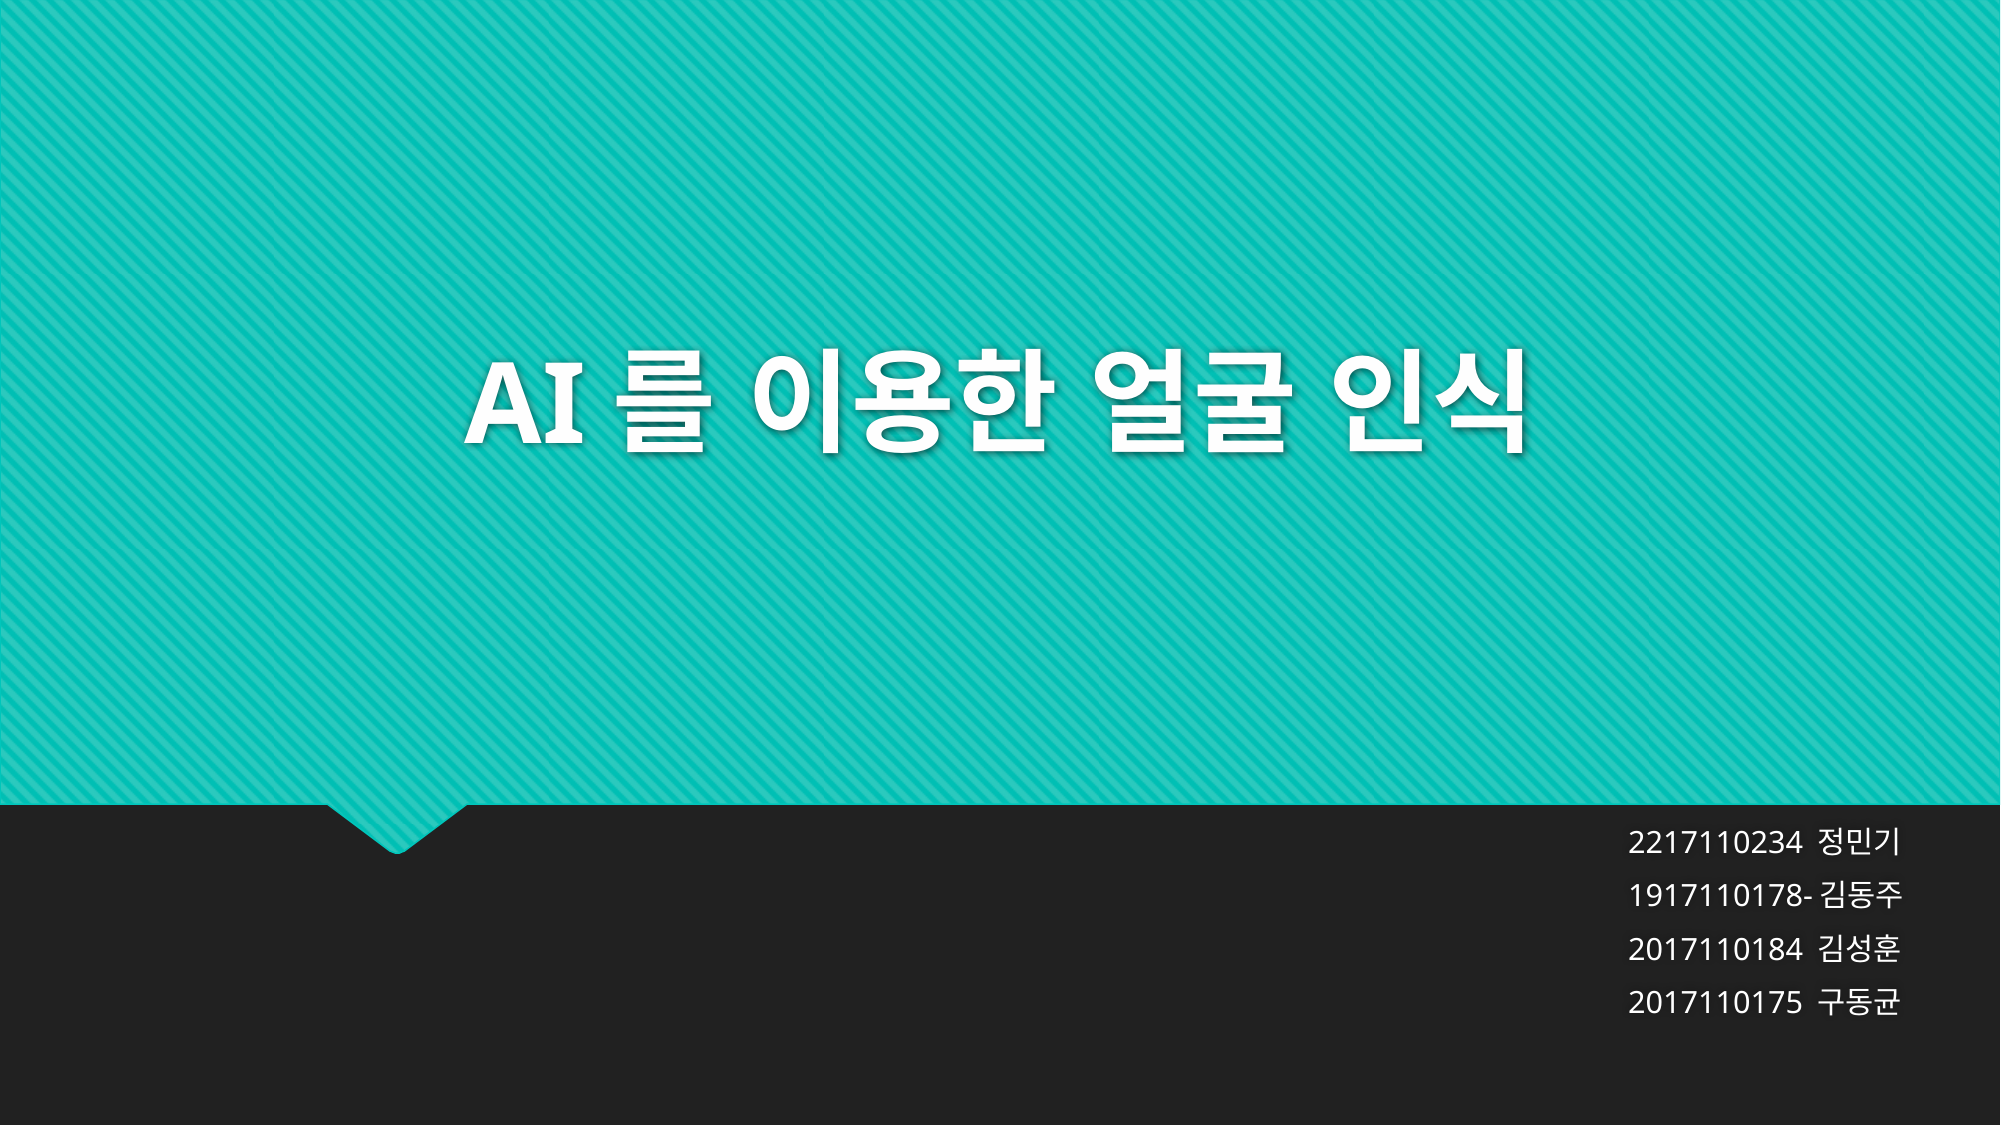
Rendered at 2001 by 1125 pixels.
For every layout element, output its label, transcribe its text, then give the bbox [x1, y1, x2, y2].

subtitle 2217110234 정민기 1917110178-김동주 2017110184 김성훈 2017110175 구동균 [1613, 815, 1967, 1114]
title AI를 이용한 얼굴 인식 [132, 291, 1868, 474]
